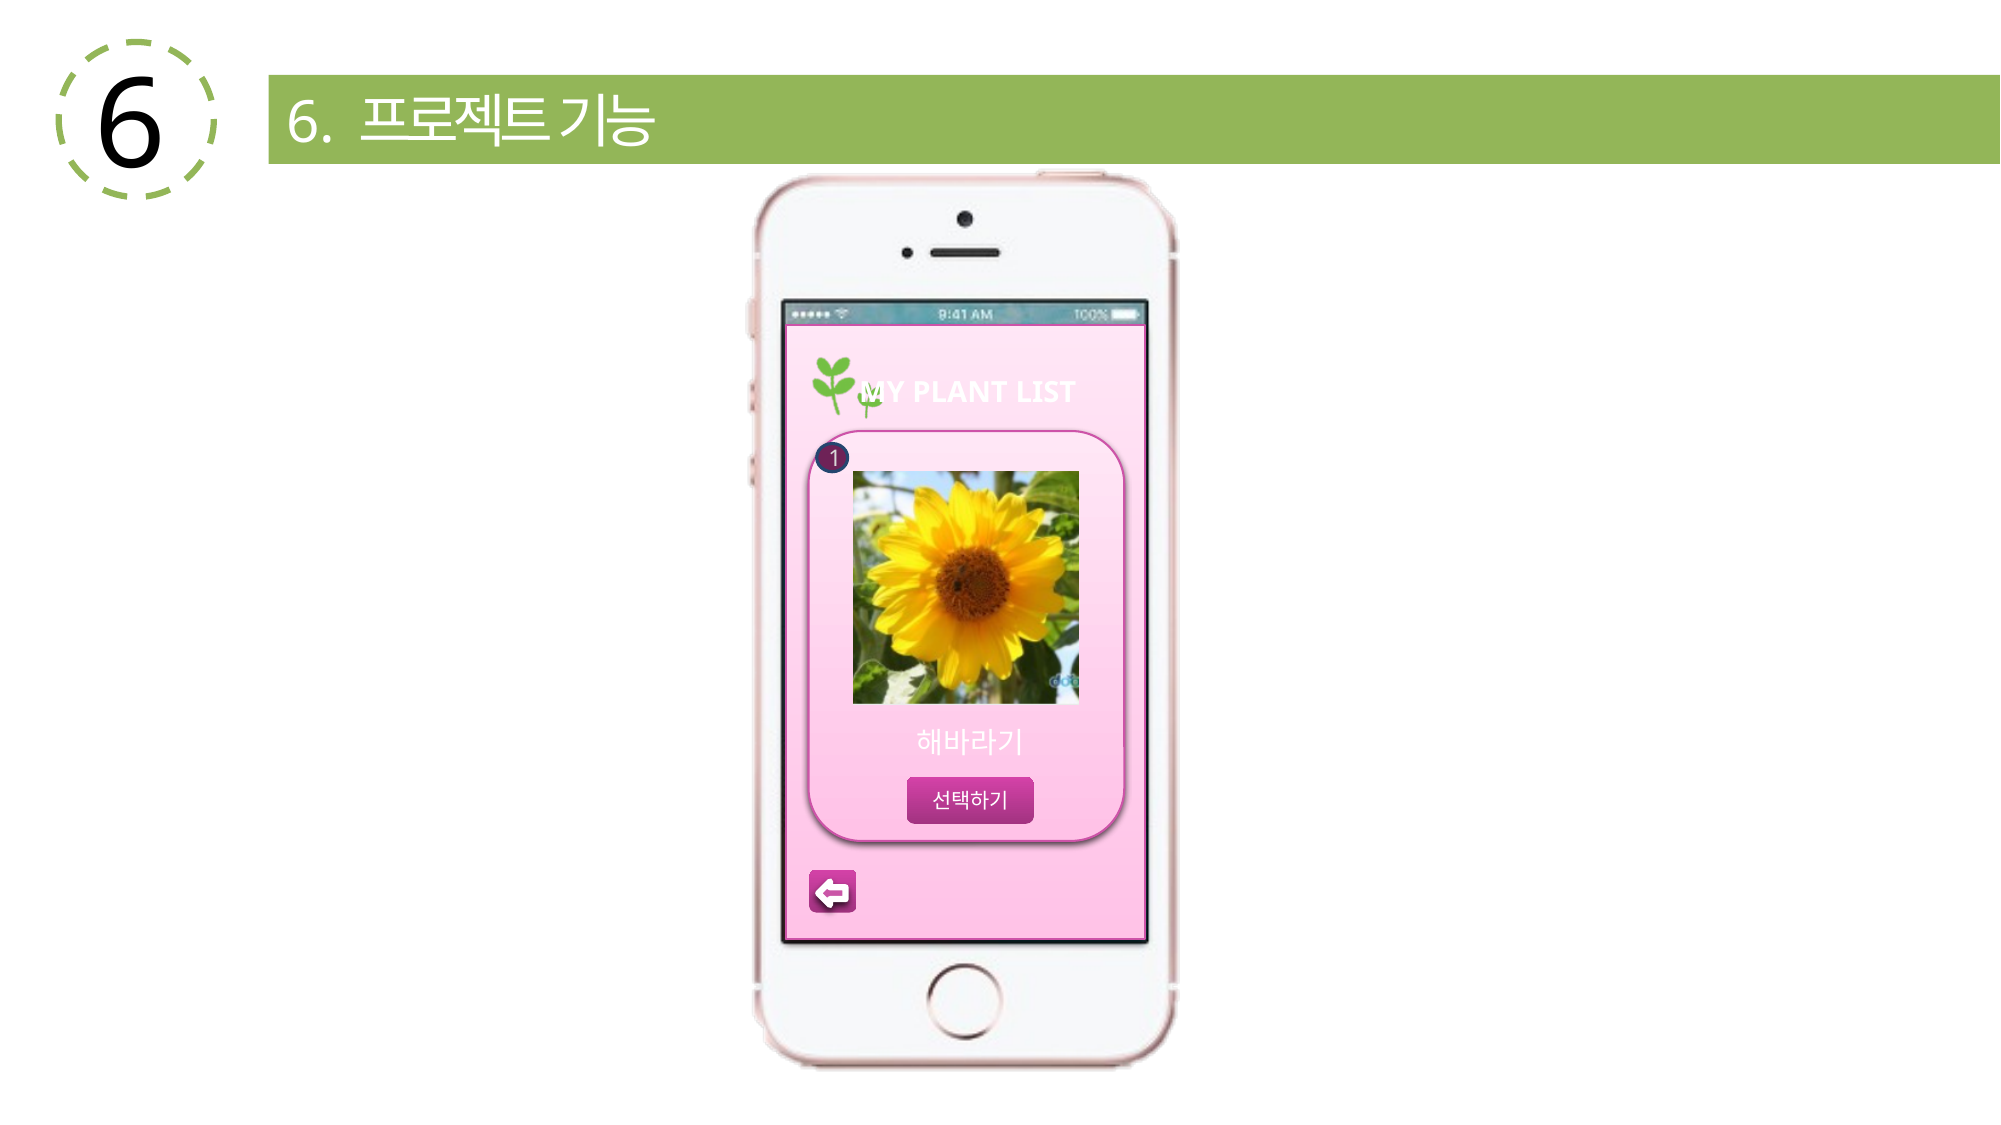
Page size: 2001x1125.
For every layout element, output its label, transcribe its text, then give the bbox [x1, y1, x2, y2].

picture [731, 149, 1202, 1088]
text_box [51, 34, 222, 205]
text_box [807, 364, 1125, 842]
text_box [808, 869, 858, 914]
text_box 6. 프로젝트 기능 [271, 77, 673, 162]
text_box [267, 73, 2000, 166]
